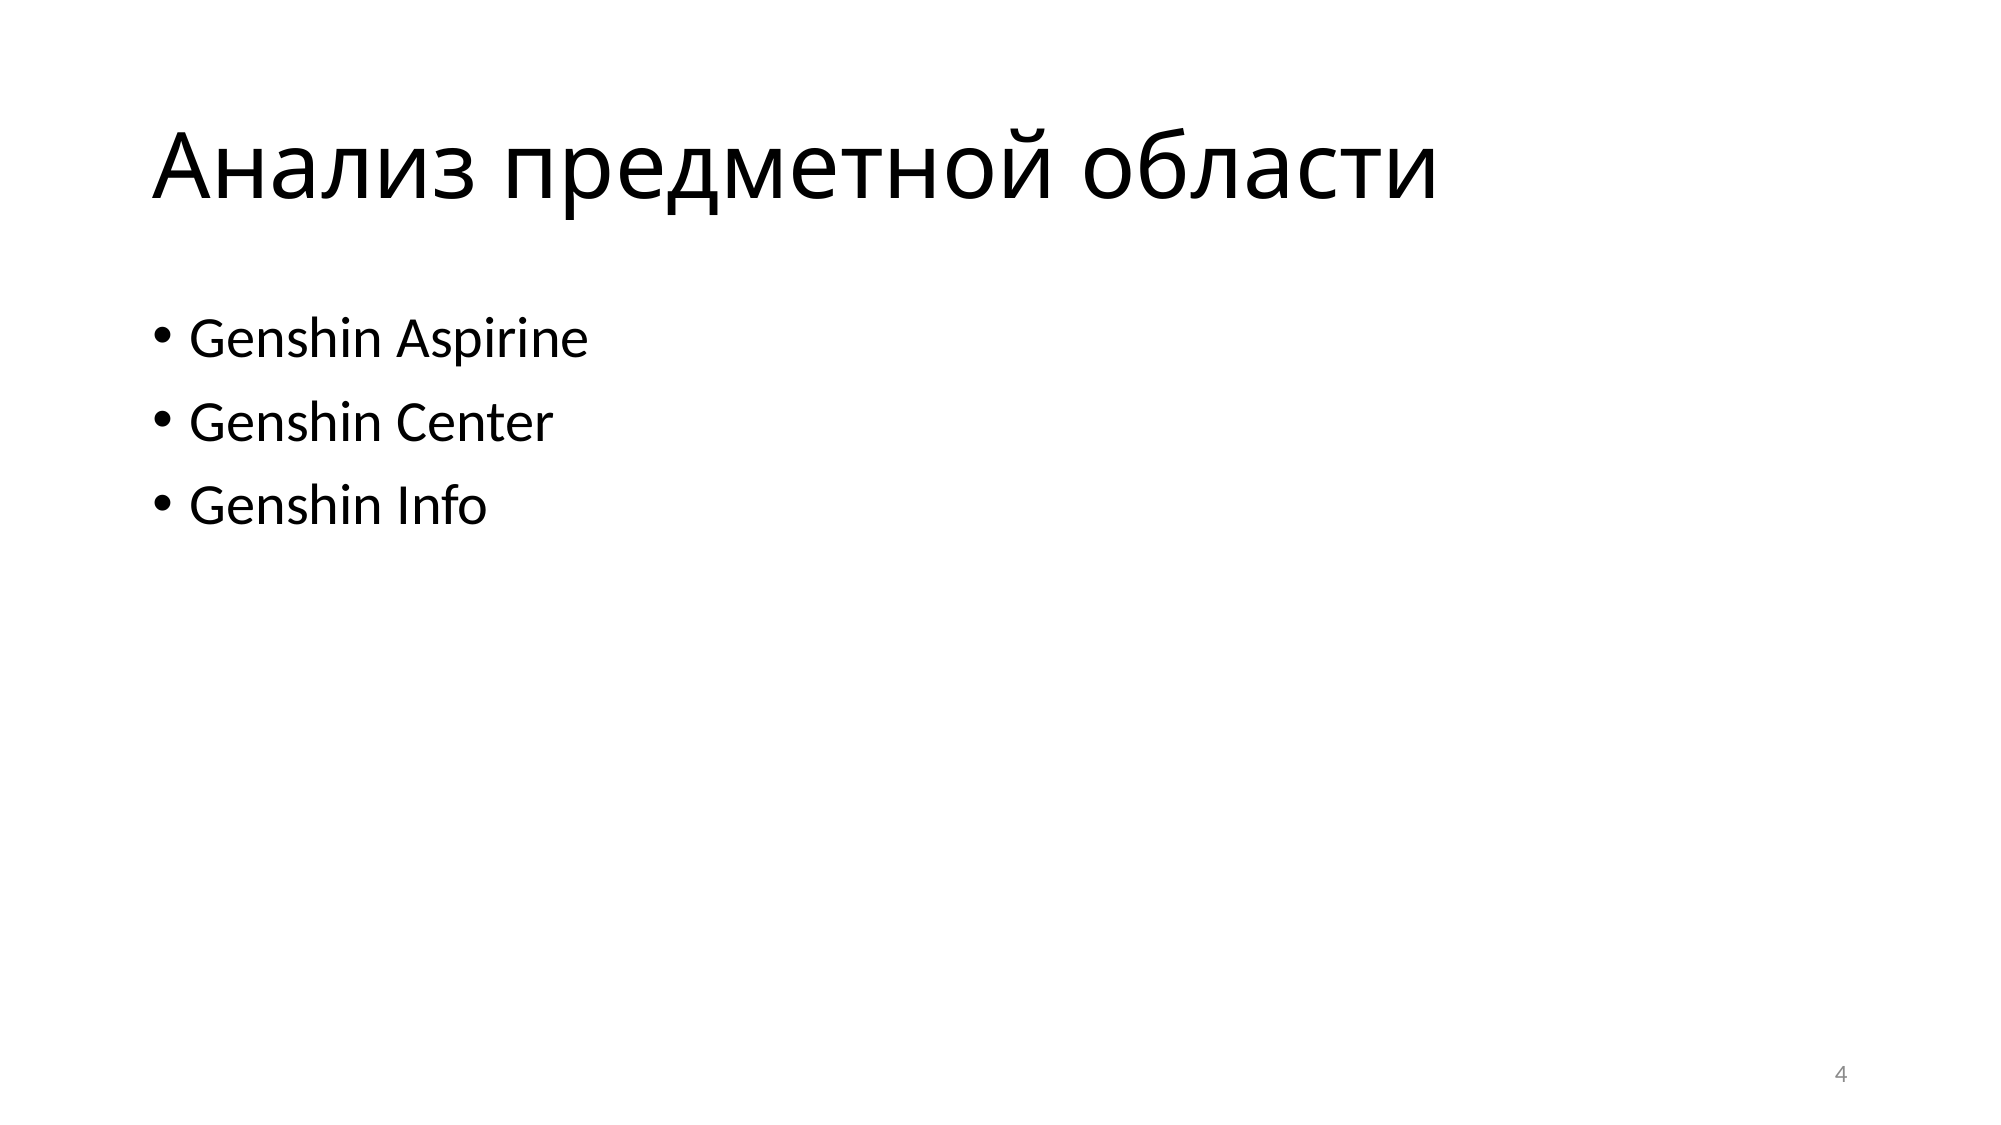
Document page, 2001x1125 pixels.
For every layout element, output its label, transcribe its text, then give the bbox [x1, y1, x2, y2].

slide_number 4 [1412, 1042, 1863, 1103]
list Genshin Aspirine Genshin Center Genshin Info [137, 299, 1863, 1014]
title Анализ предметной области [137, 59, 1863, 278]
